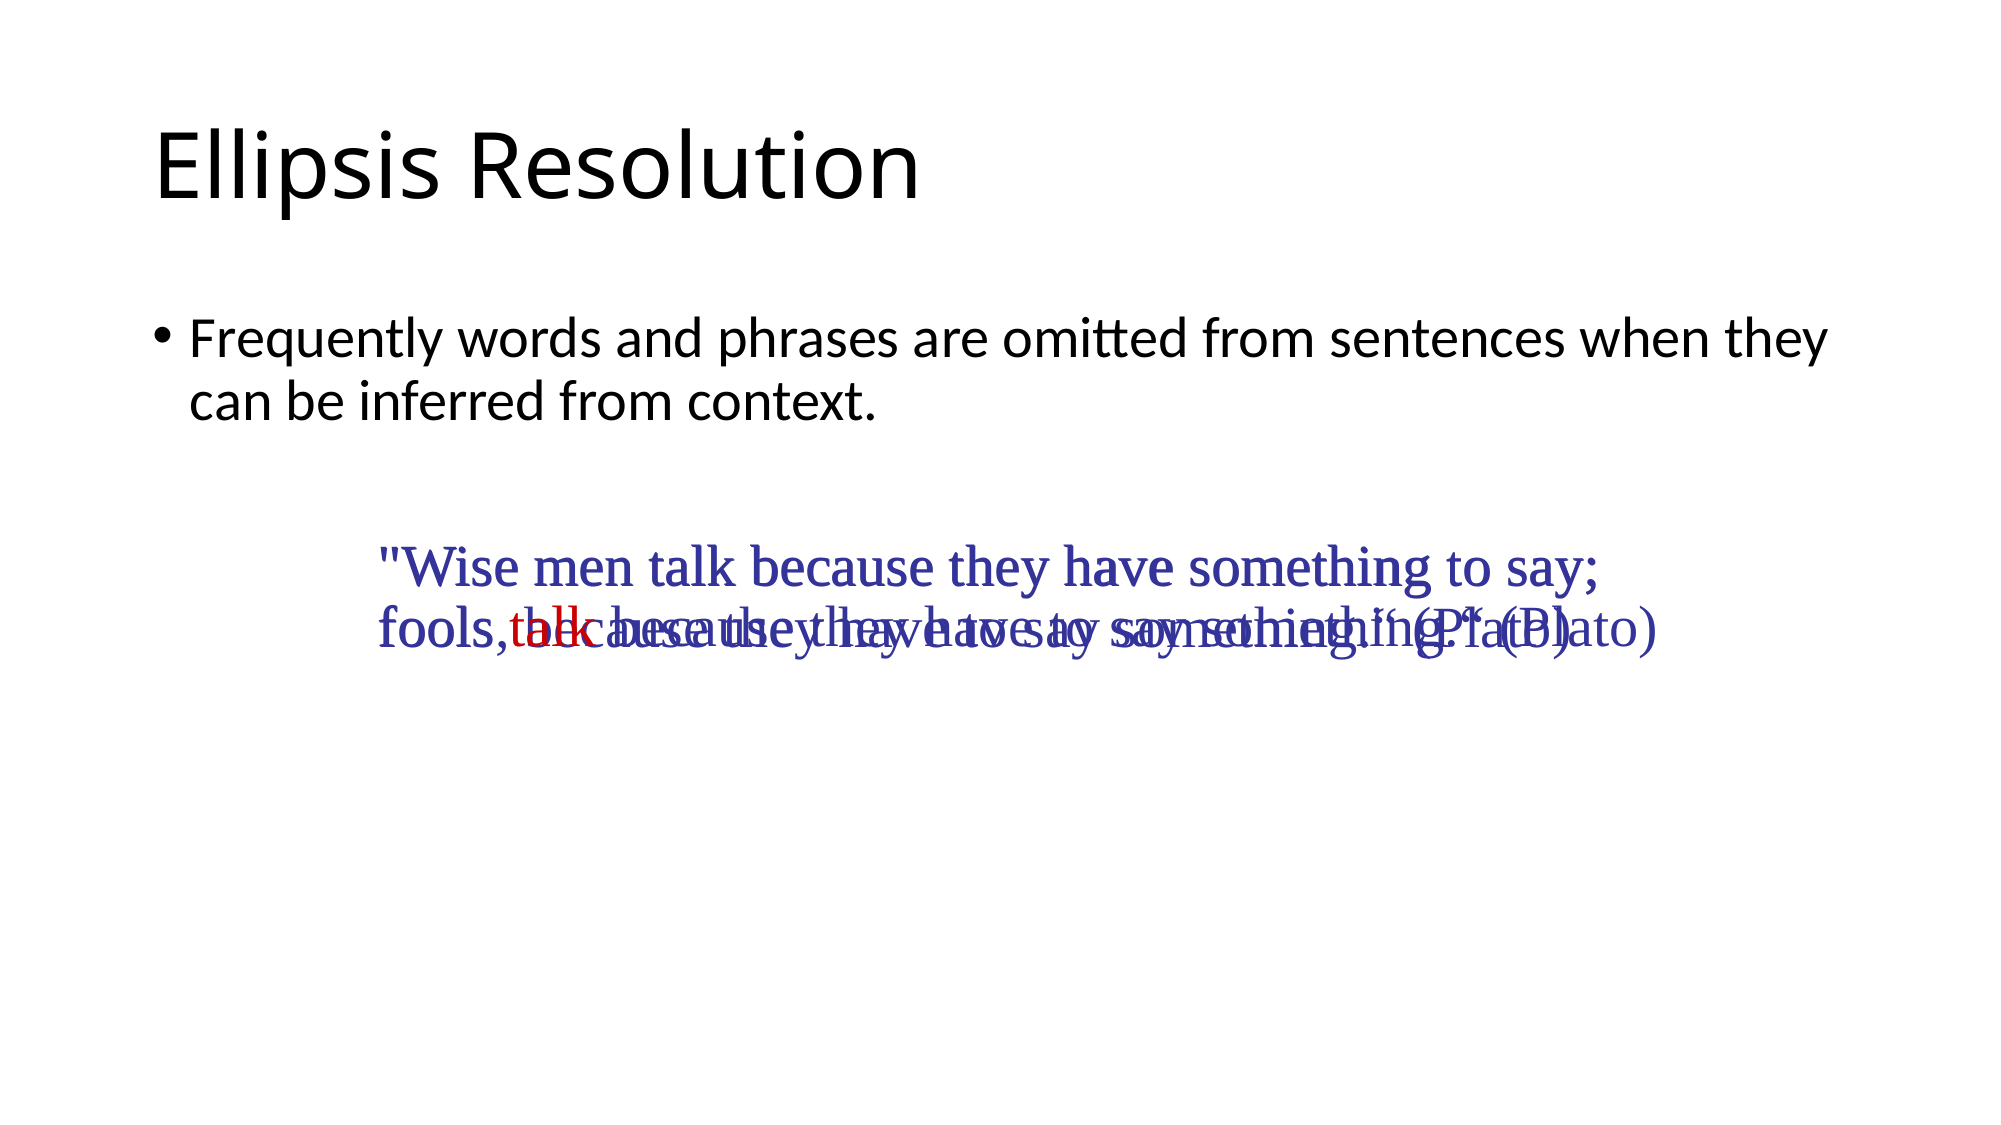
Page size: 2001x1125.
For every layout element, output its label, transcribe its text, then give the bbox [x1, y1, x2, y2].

list Frequently words and phrases are omitted from sentences when they can be inferred from context. [137, 299, 1863, 1014]
title Ellipsis Resolution [137, 59, 1863, 278]
text_box "Wise men talk because they have something to say; fools talk because they have to say something.“ (Plato) [287, 538, 1693, 664]
